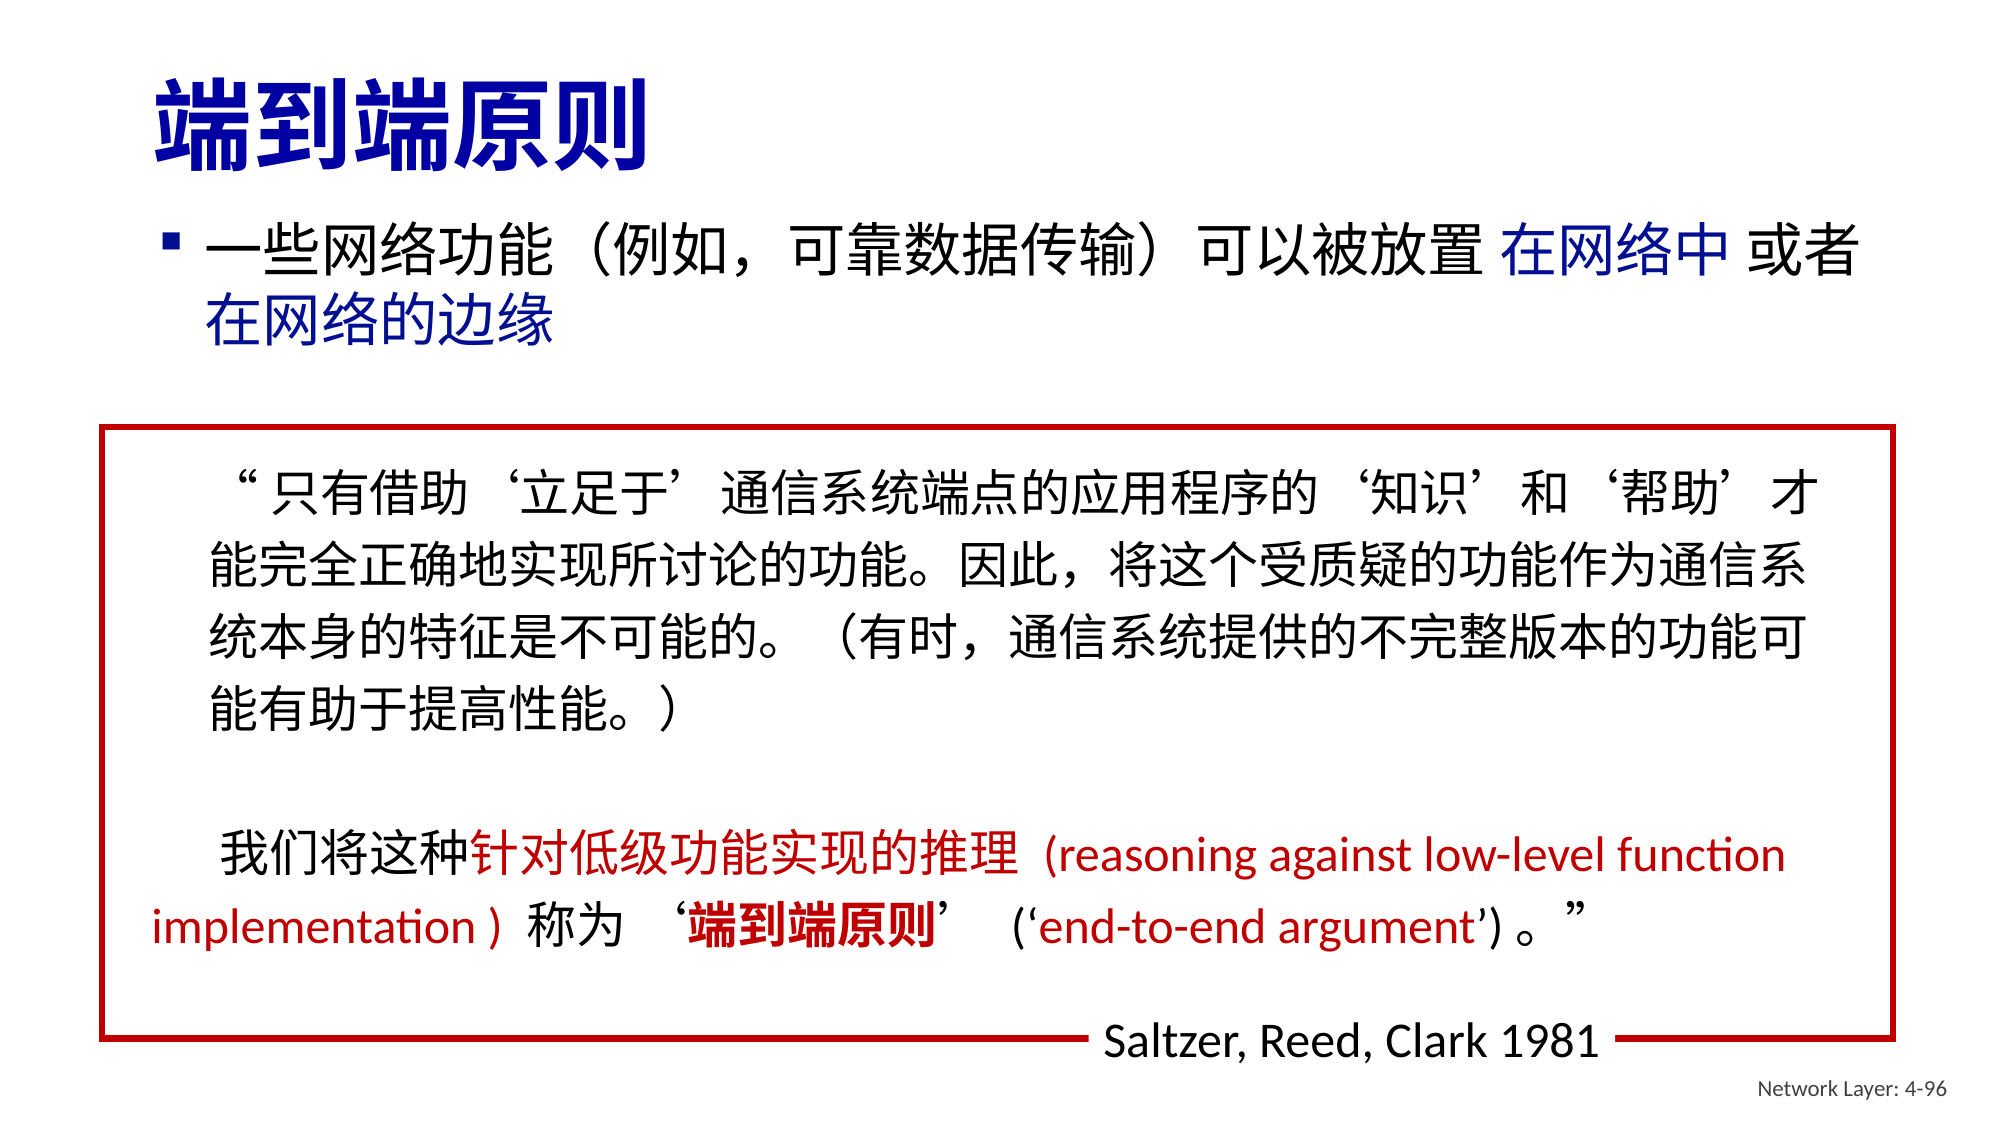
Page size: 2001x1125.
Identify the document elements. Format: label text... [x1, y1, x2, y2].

text_box 一些网络功能（例如，可靠数据传输）可以被放置 在网络中 或者 在网络的边缘 [143, 206, 1894, 361]
title 端到端原则 [137, 56, 1863, 204]
slide_number Network Layer: 4-96 [1512, 1056, 1963, 1117]
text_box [102, 427, 1894, 1076]
